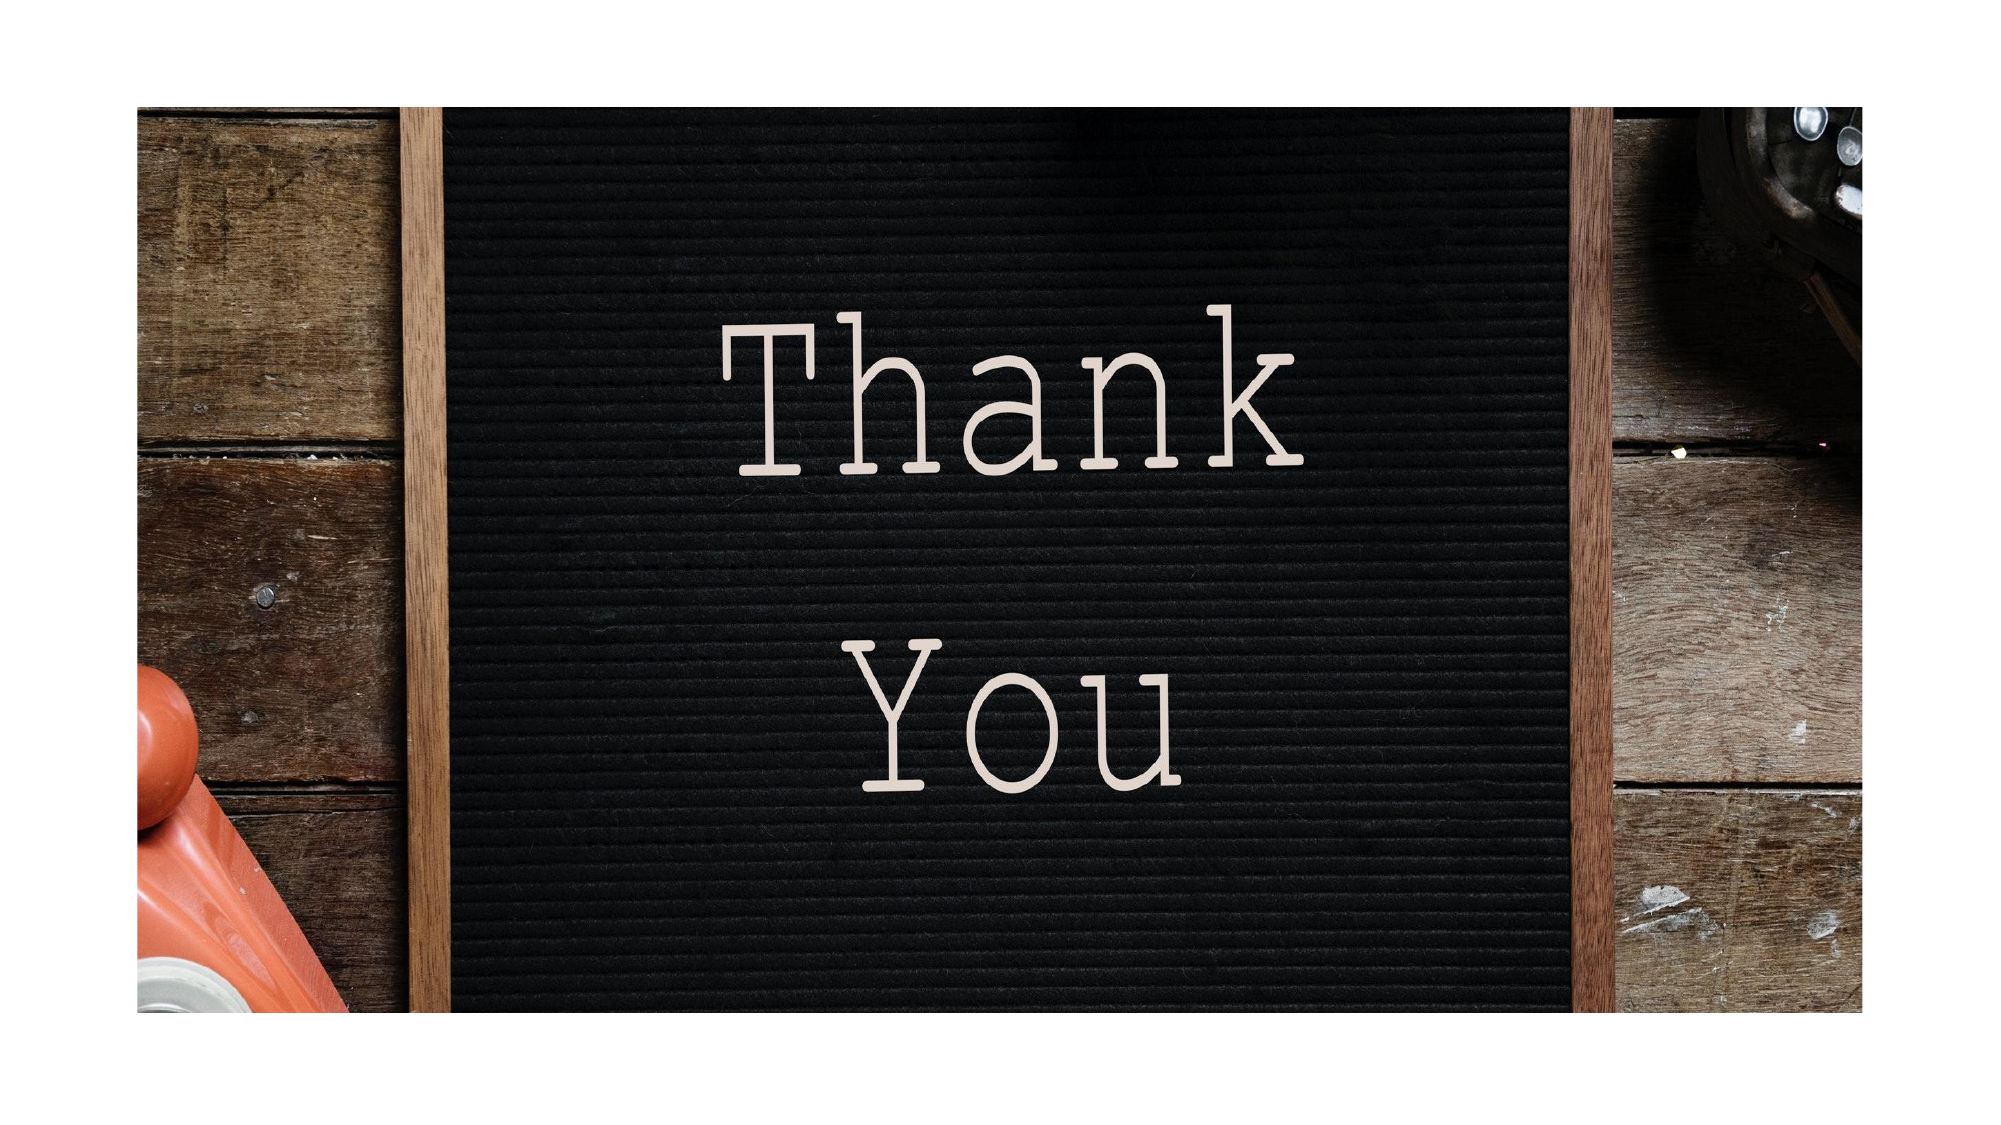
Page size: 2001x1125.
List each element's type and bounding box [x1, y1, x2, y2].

picture [137, 107, 1863, 1013]
